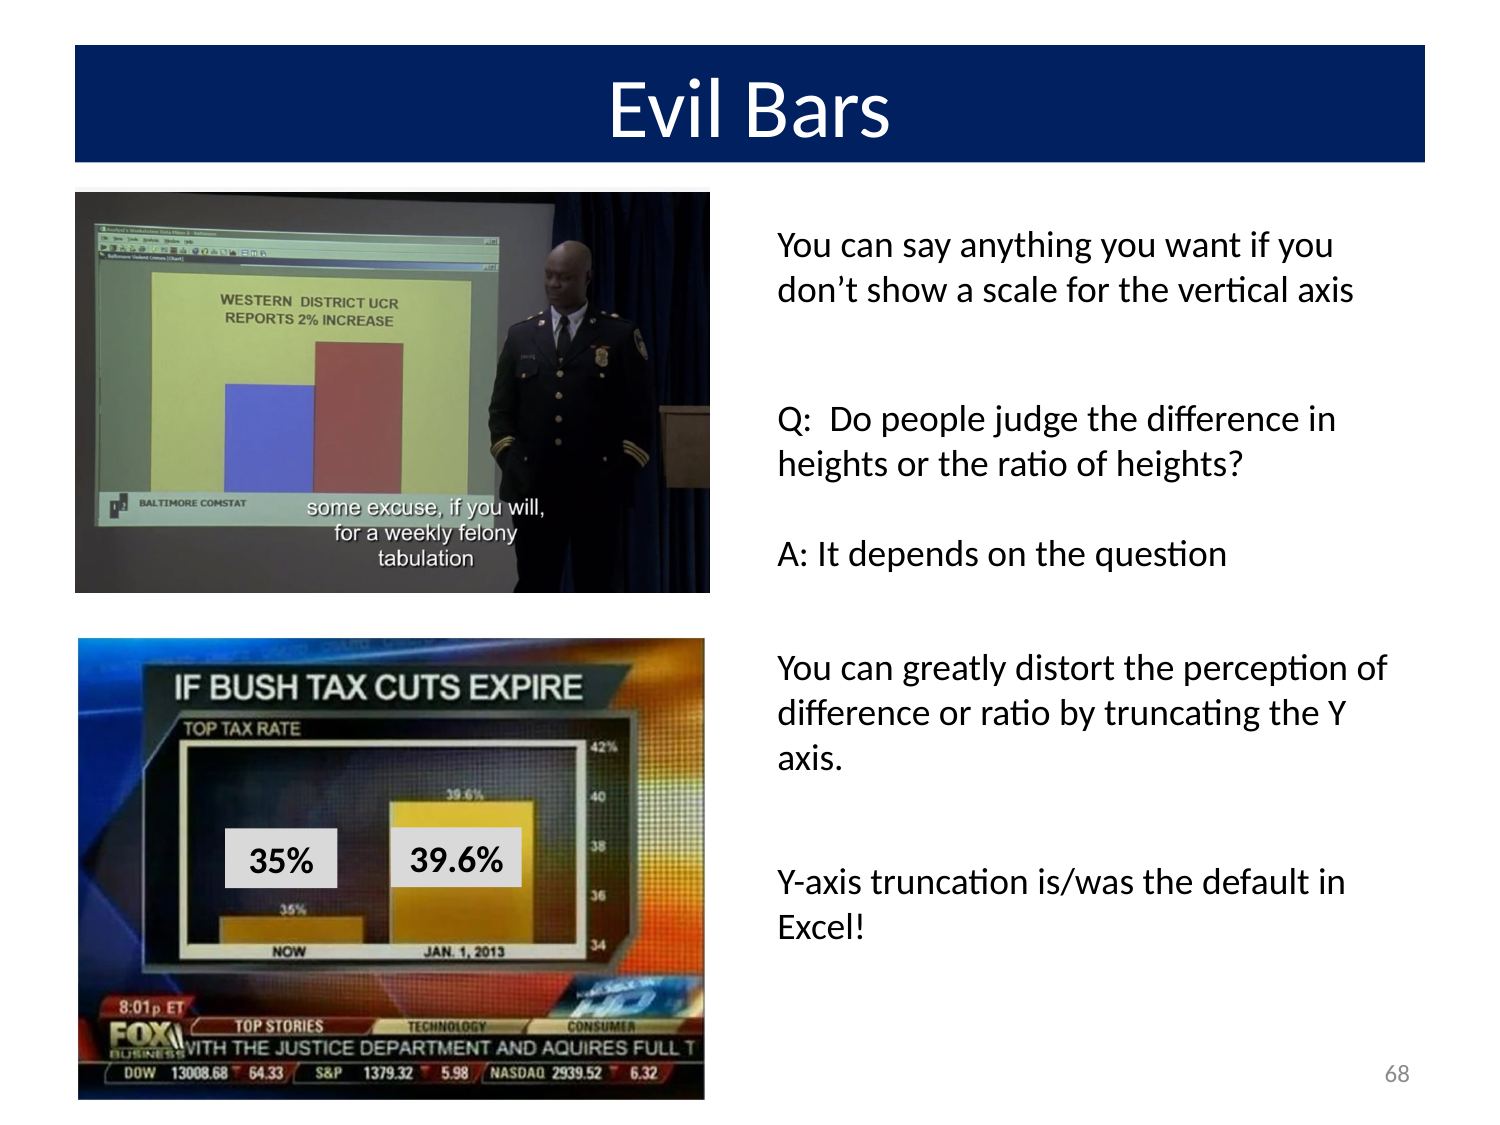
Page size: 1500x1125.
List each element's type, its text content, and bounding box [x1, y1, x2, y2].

text_box You can greatly distort the perception of difference or ratio by truncating the Y axis. [762, 636, 1425, 786]
picture [76, 635, 706, 1102]
picture [74, 187, 710, 593]
text_box Y-axis truncation is/was the default in Excel! [762, 849, 1413, 955]
text_box Q: Do people judge the difference in heights or the ratio of heights? A: It depends on the question [762, 386, 1425, 582]
text_box You can say anything you want if you don’t show a scale for the vertical axis [762, 212, 1425, 318]
title Evil Bars [75, 45, 1425, 163]
slide_number 68 [1074, 1042, 1425, 1103]
